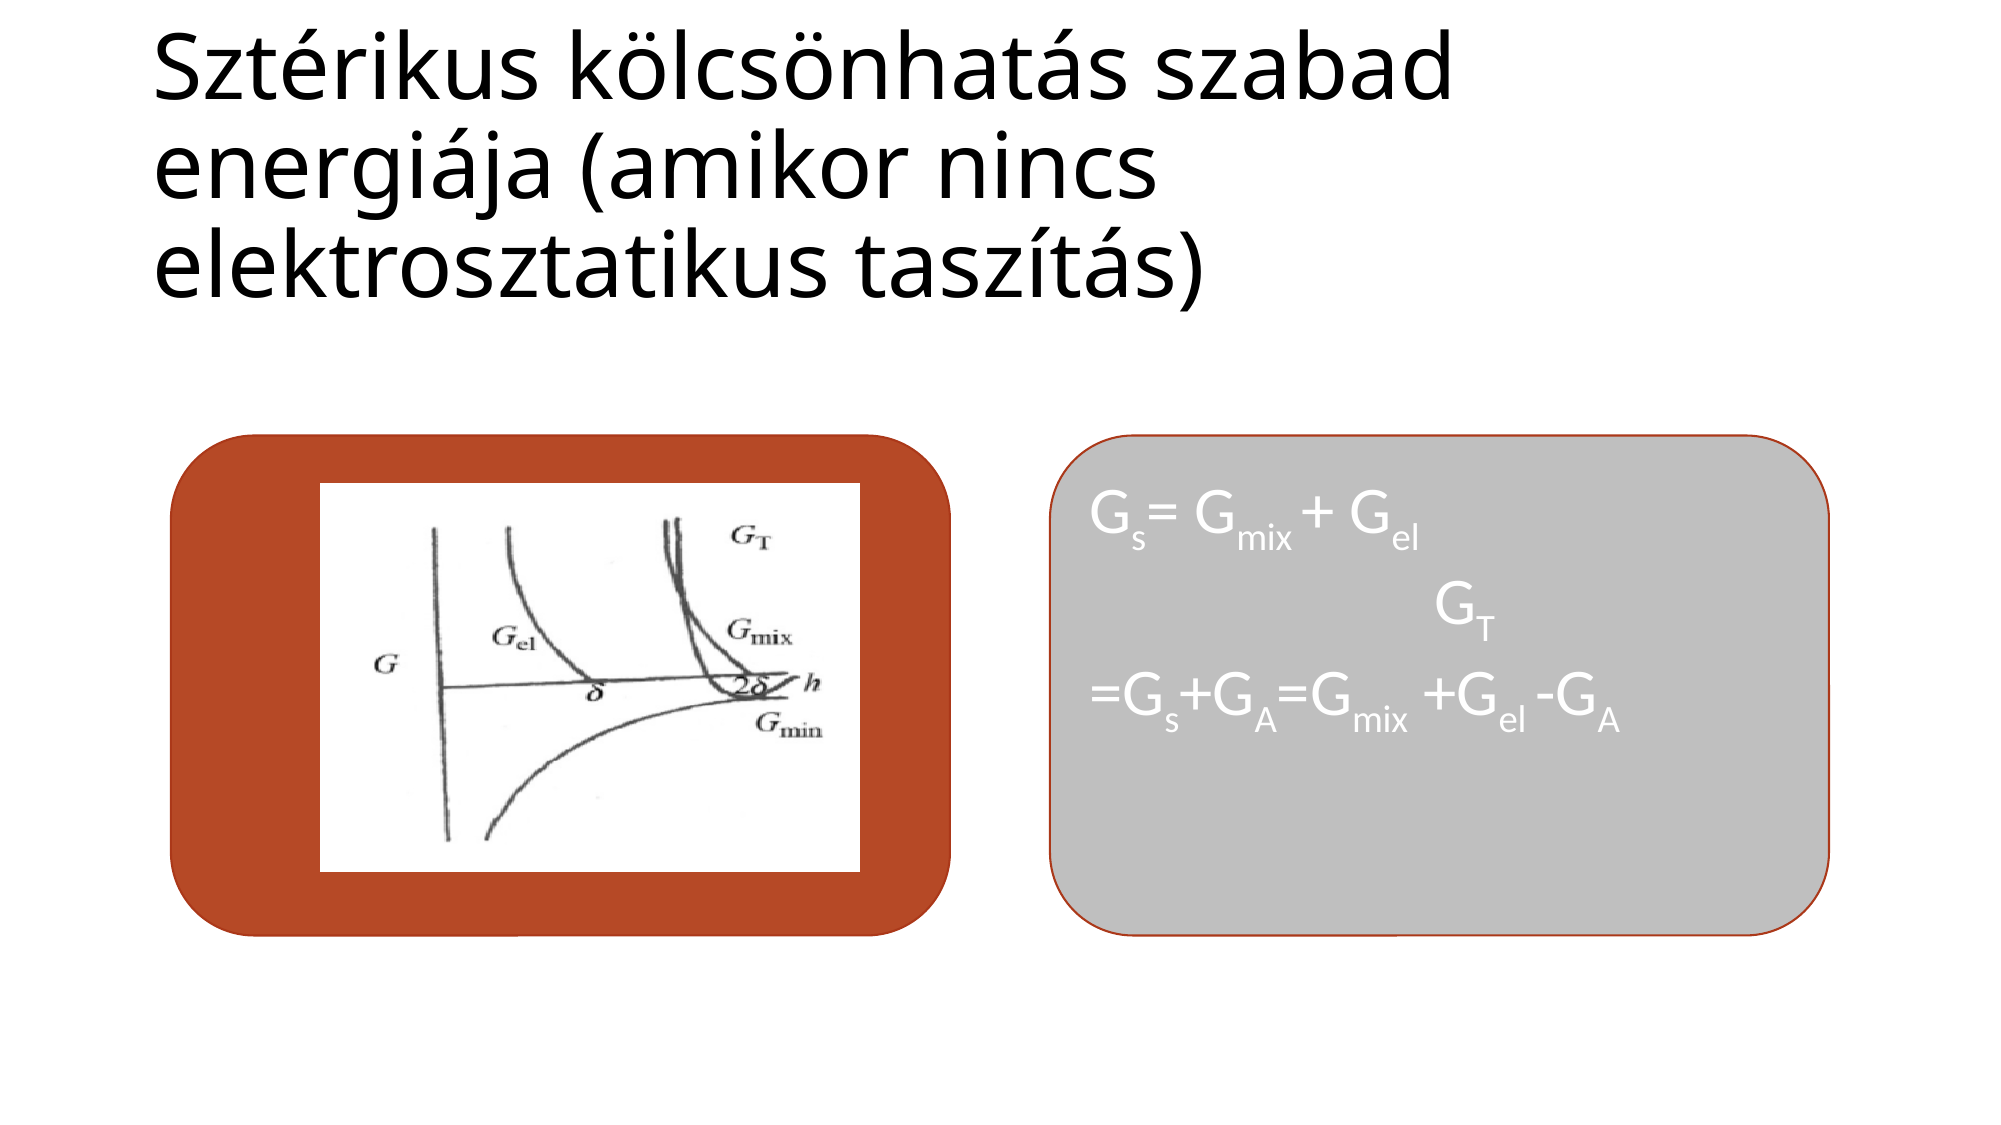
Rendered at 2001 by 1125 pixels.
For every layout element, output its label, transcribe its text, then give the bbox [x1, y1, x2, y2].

title Sztérikus kölcsönhatás szabad energiája (amikor nincs elektrosztatikus taszítás) [137, 59, 1863, 278]
text_box Gs= Gmix + Gel GT =Gs+GA=Gmix +Gel -GA [1048, 434, 1831, 937]
picture [319, 483, 860, 872]
text_box [169, 434, 951, 937]
